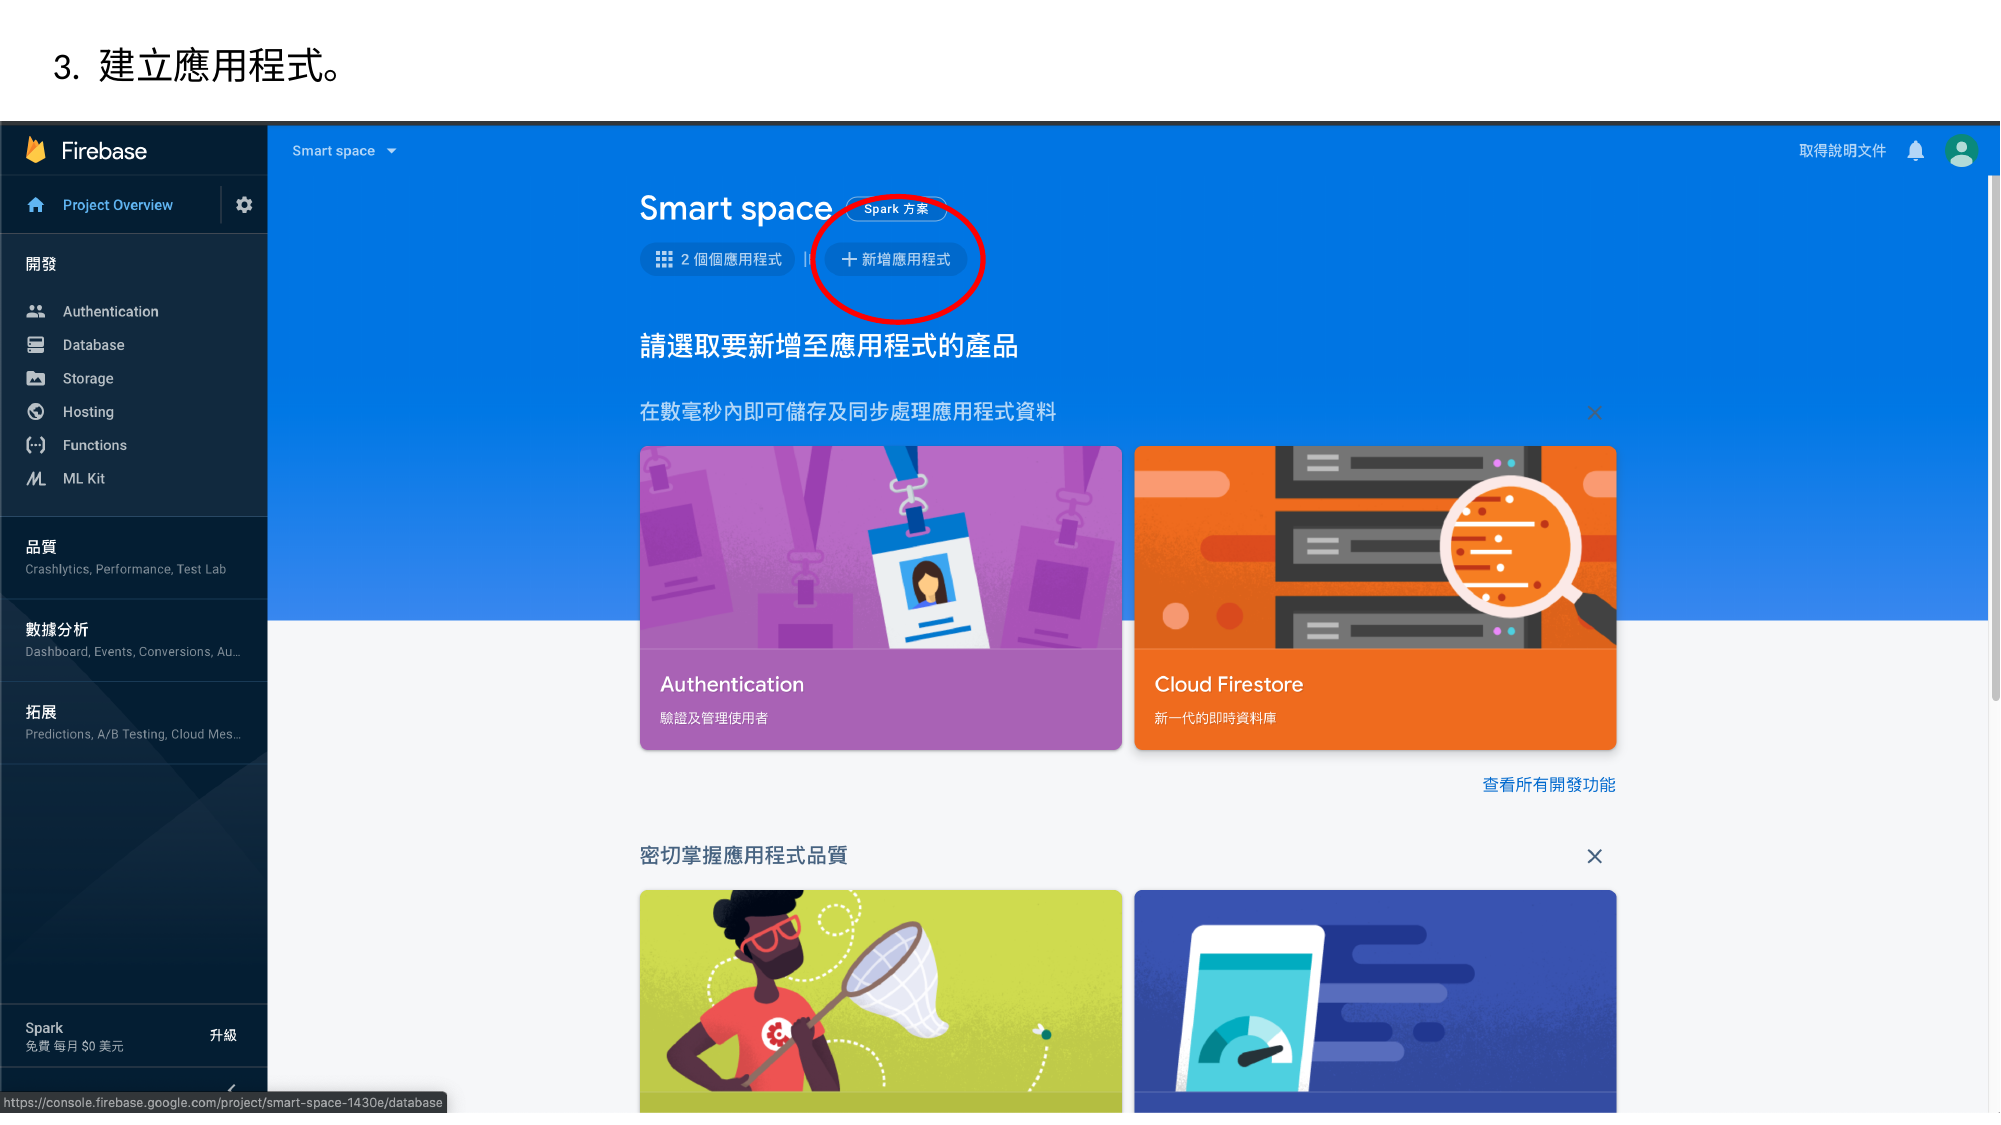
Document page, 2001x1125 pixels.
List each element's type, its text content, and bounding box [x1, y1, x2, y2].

text_box 3. 建立應用程式。 [37, 34, 376, 95]
picture [0, 121, 2000, 1113]
